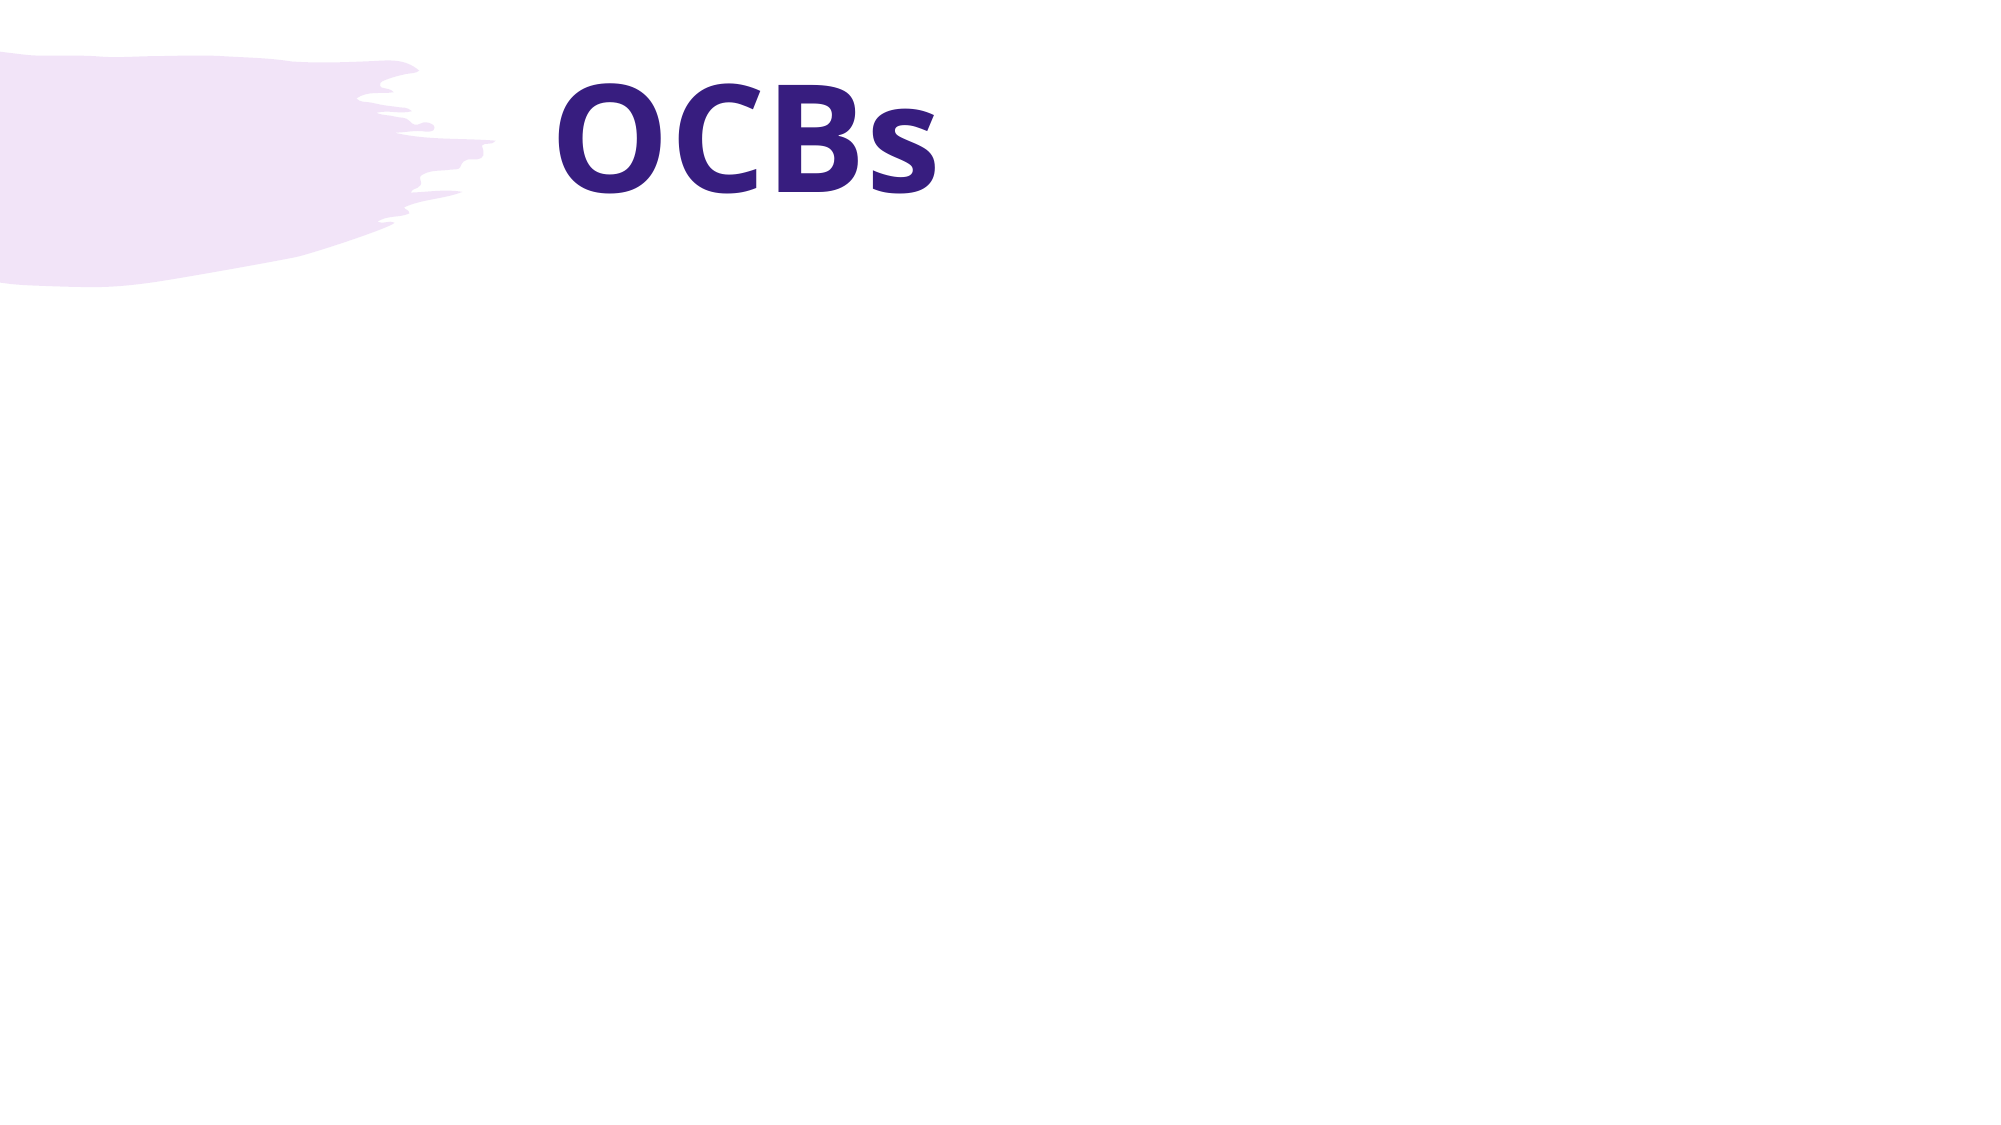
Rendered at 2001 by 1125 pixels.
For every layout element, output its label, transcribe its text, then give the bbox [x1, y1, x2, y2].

text_box OCBs [535, 35, 956, 230]
